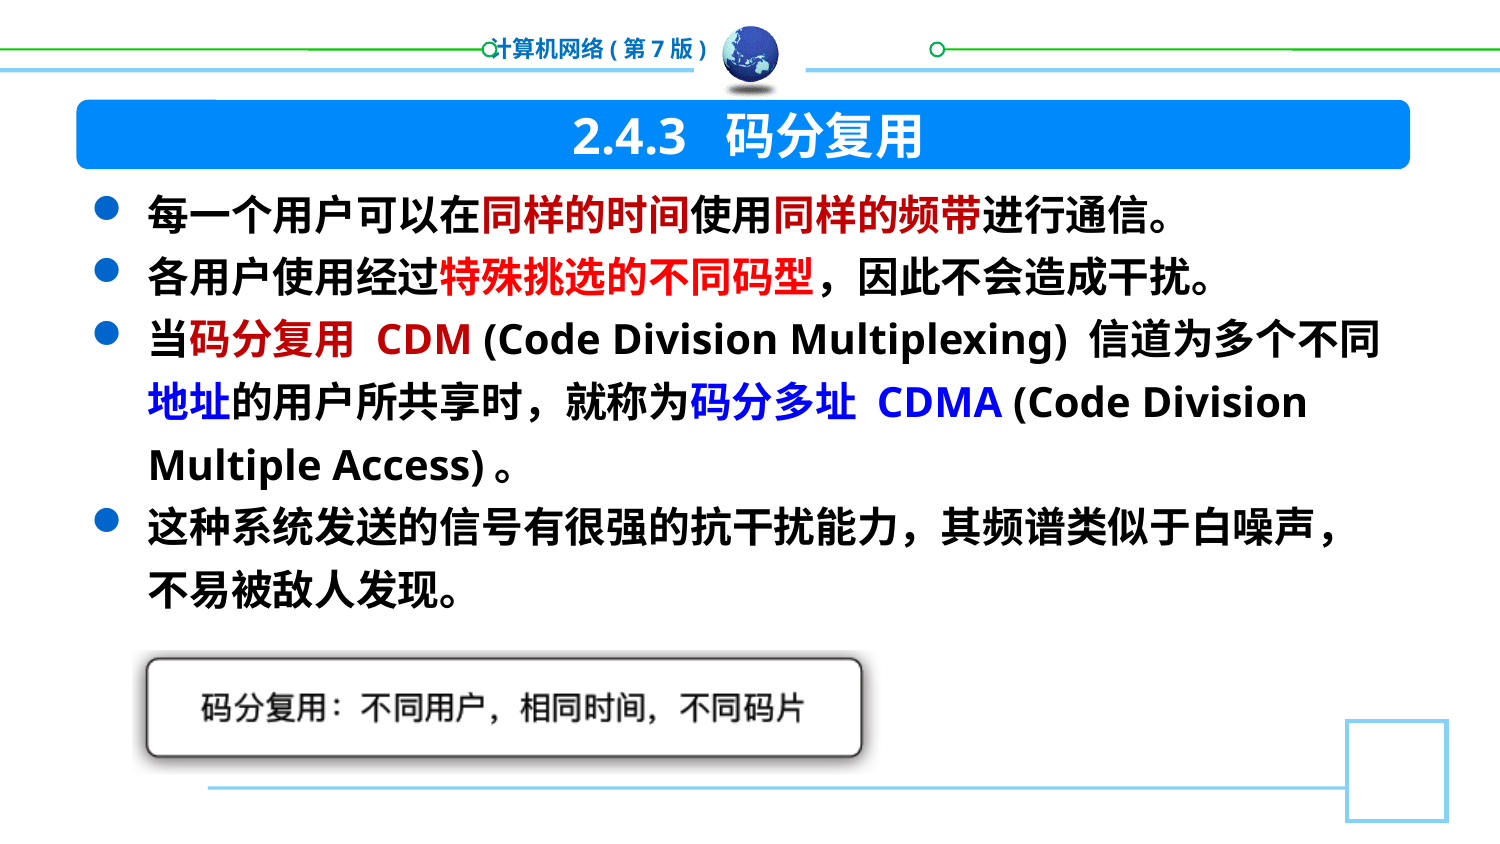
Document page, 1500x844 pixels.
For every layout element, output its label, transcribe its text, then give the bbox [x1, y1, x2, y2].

picture [720, 24, 780, 99]
picture [131, 649, 881, 774]
list 2.4.3 码分复用 [204, 104, 1293, 165]
list 每一个用户可以在同样的时间使用同样的频带进行通信。 各用户使用经过特殊挑选的不同码型，因此不会造成干扰。 当码分复用 CDM (Code Division Multiplexing) 信道为多个不同地址的用户所共享时，就称为码分多址 CDMA (Code Division Multiple Access)。 这种系统发送的信号有很强的抗⼲扰能⼒，其频谱类似于⽩噪声，不易被敌⼈发现。 [76, 168, 1410, 712]
